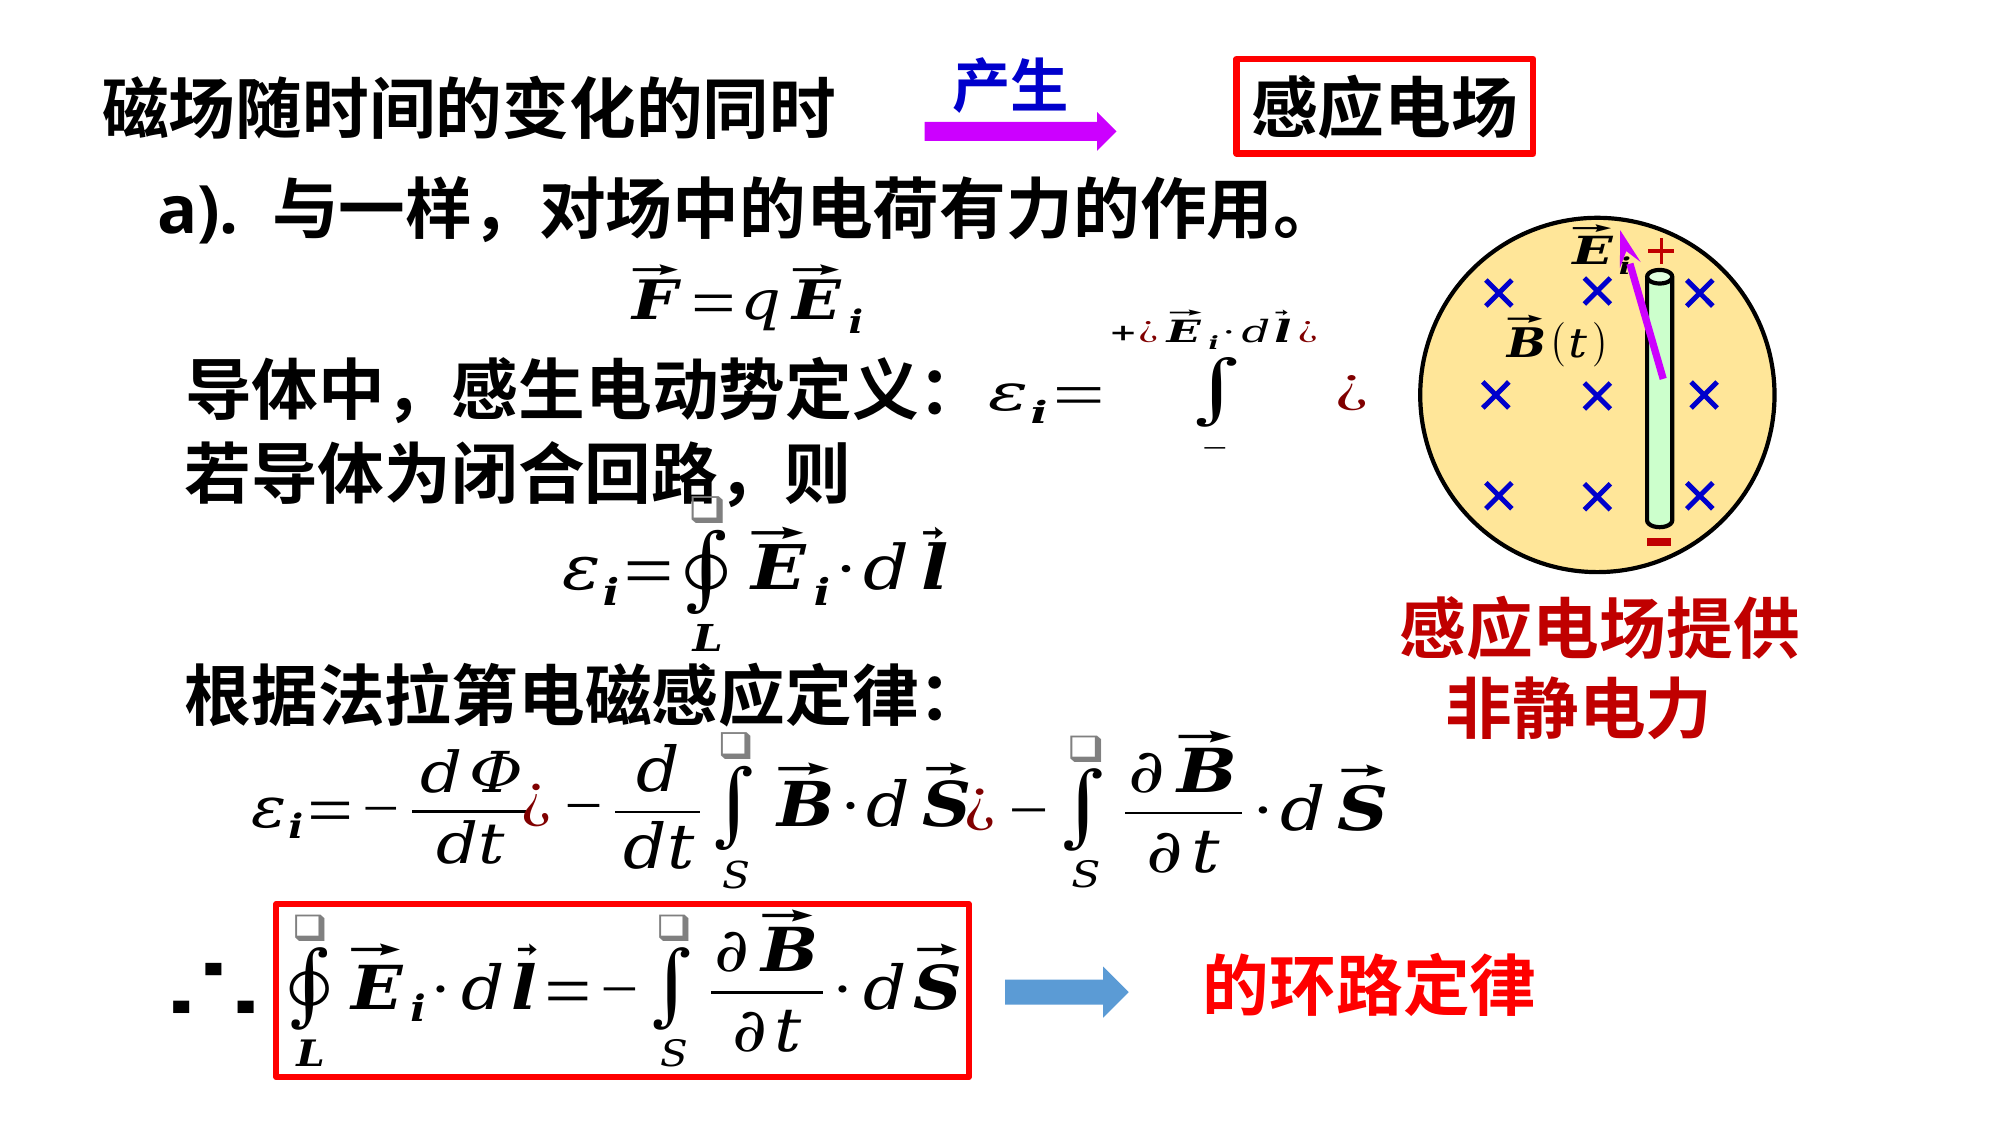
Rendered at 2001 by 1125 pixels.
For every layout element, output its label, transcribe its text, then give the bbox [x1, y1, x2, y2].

text_box [1582, 381, 1613, 411]
text_box [924, 111, 1117, 151]
text_box 产生 [937, 41, 1084, 127]
text_box [1481, 380, 1511, 410]
text_box [1484, 481, 1514, 511]
text_box [1484, 278, 1514, 308]
text_box 感应电场提供 非静电力 [1384, 579, 1815, 755]
text_box 若导体为闭合回路，则 [169, 424, 867, 519]
text_box [1685, 278, 1715, 308]
text_box [1005, 966, 1129, 1018]
text_box [1689, 380, 1719, 410]
text_box 导体中，感生电动势定义： [170, 340, 1001, 436]
text_box 根据法拉第电磁感应定律： [170, 646, 1001, 742]
text_box [1646, 269, 1674, 529]
text_box [1582, 276, 1613, 306]
text_box [1419, 216, 1776, 574]
text_box [1647, 538, 1671, 546]
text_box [1620, 230, 1664, 379]
text_box [1664, 249, 1674, 253]
text_box [1582, 482, 1613, 512]
text_box [1685, 481, 1715, 511]
